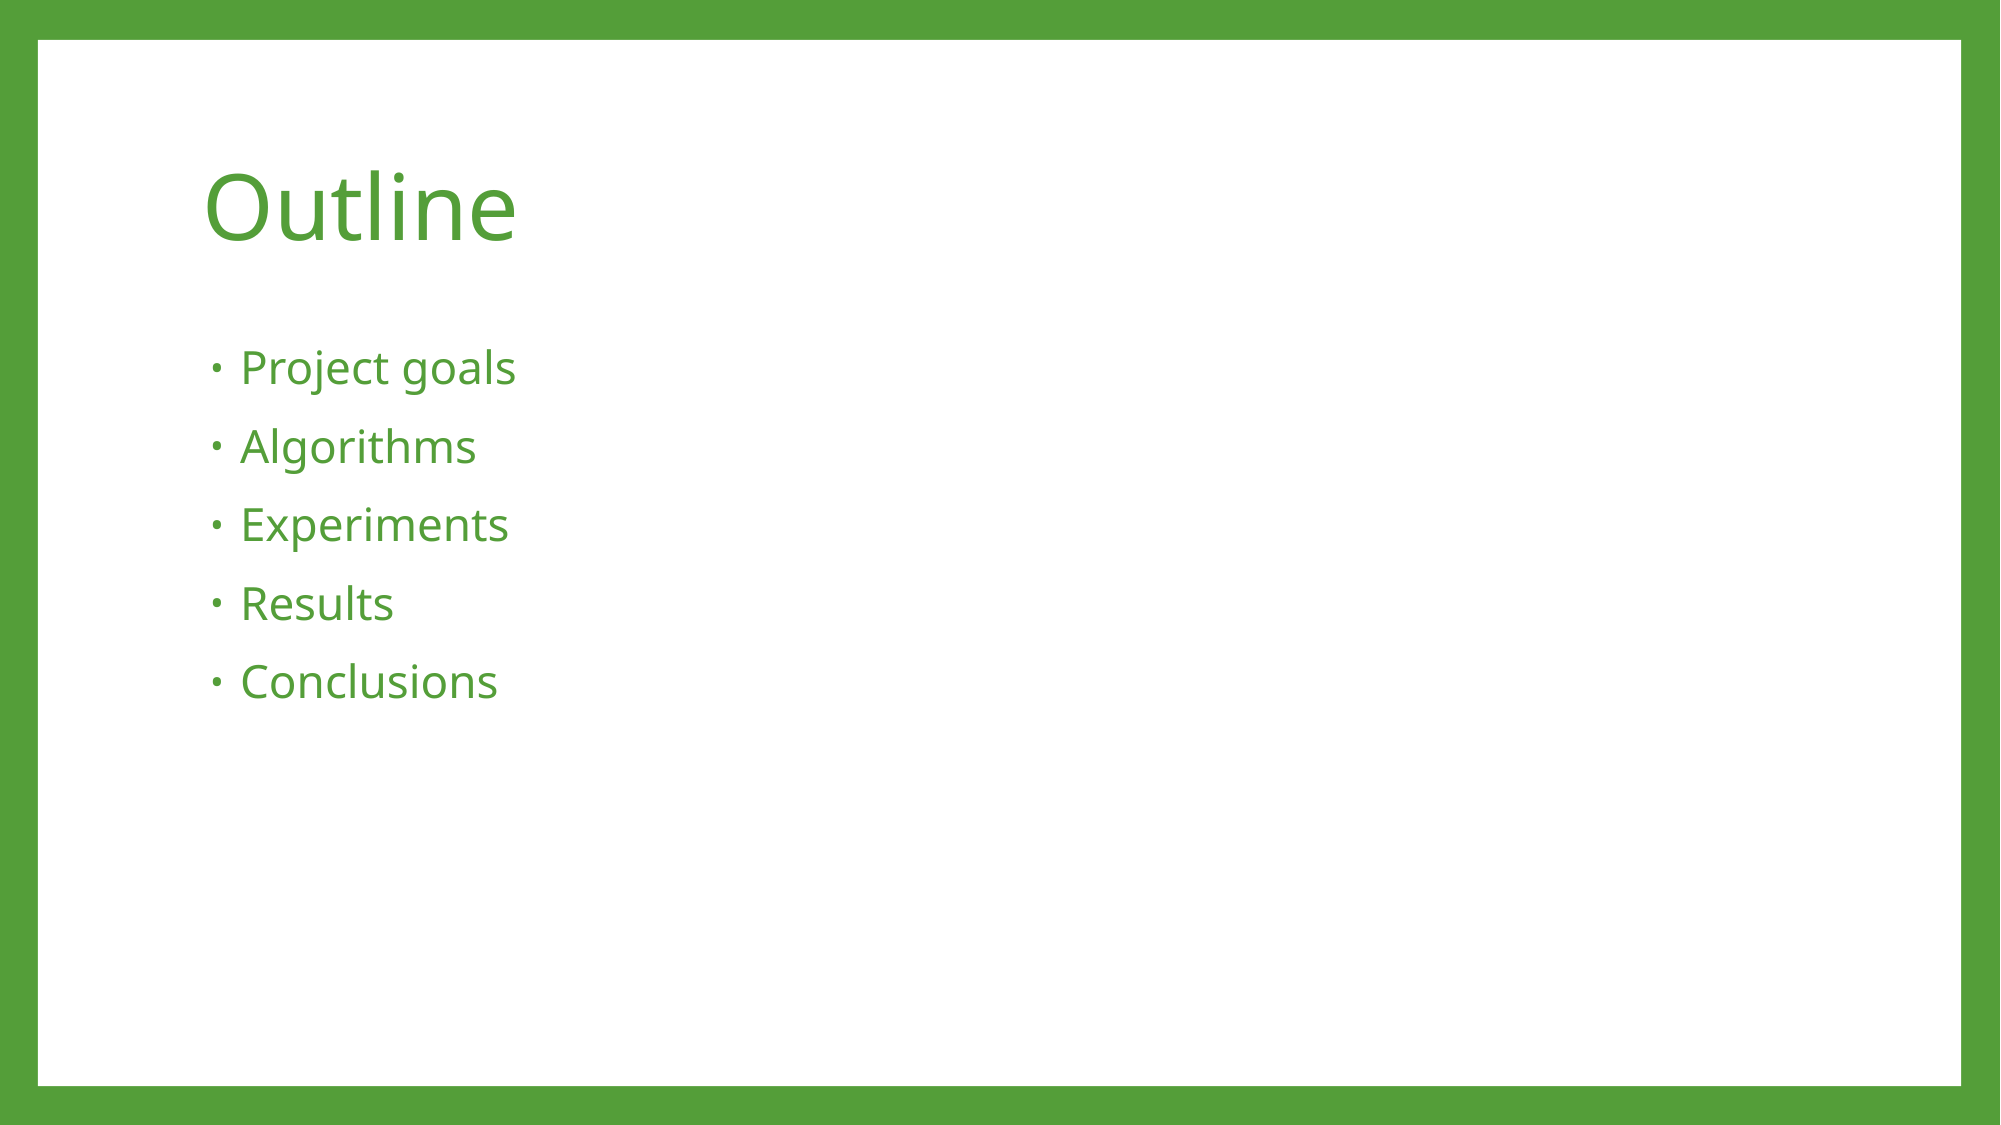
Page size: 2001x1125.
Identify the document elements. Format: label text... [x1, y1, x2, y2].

list Project goals Algorithms Experiments Results Conclusions [187, 337, 1808, 1000]
title Outline [187, 99, 1808, 323]
